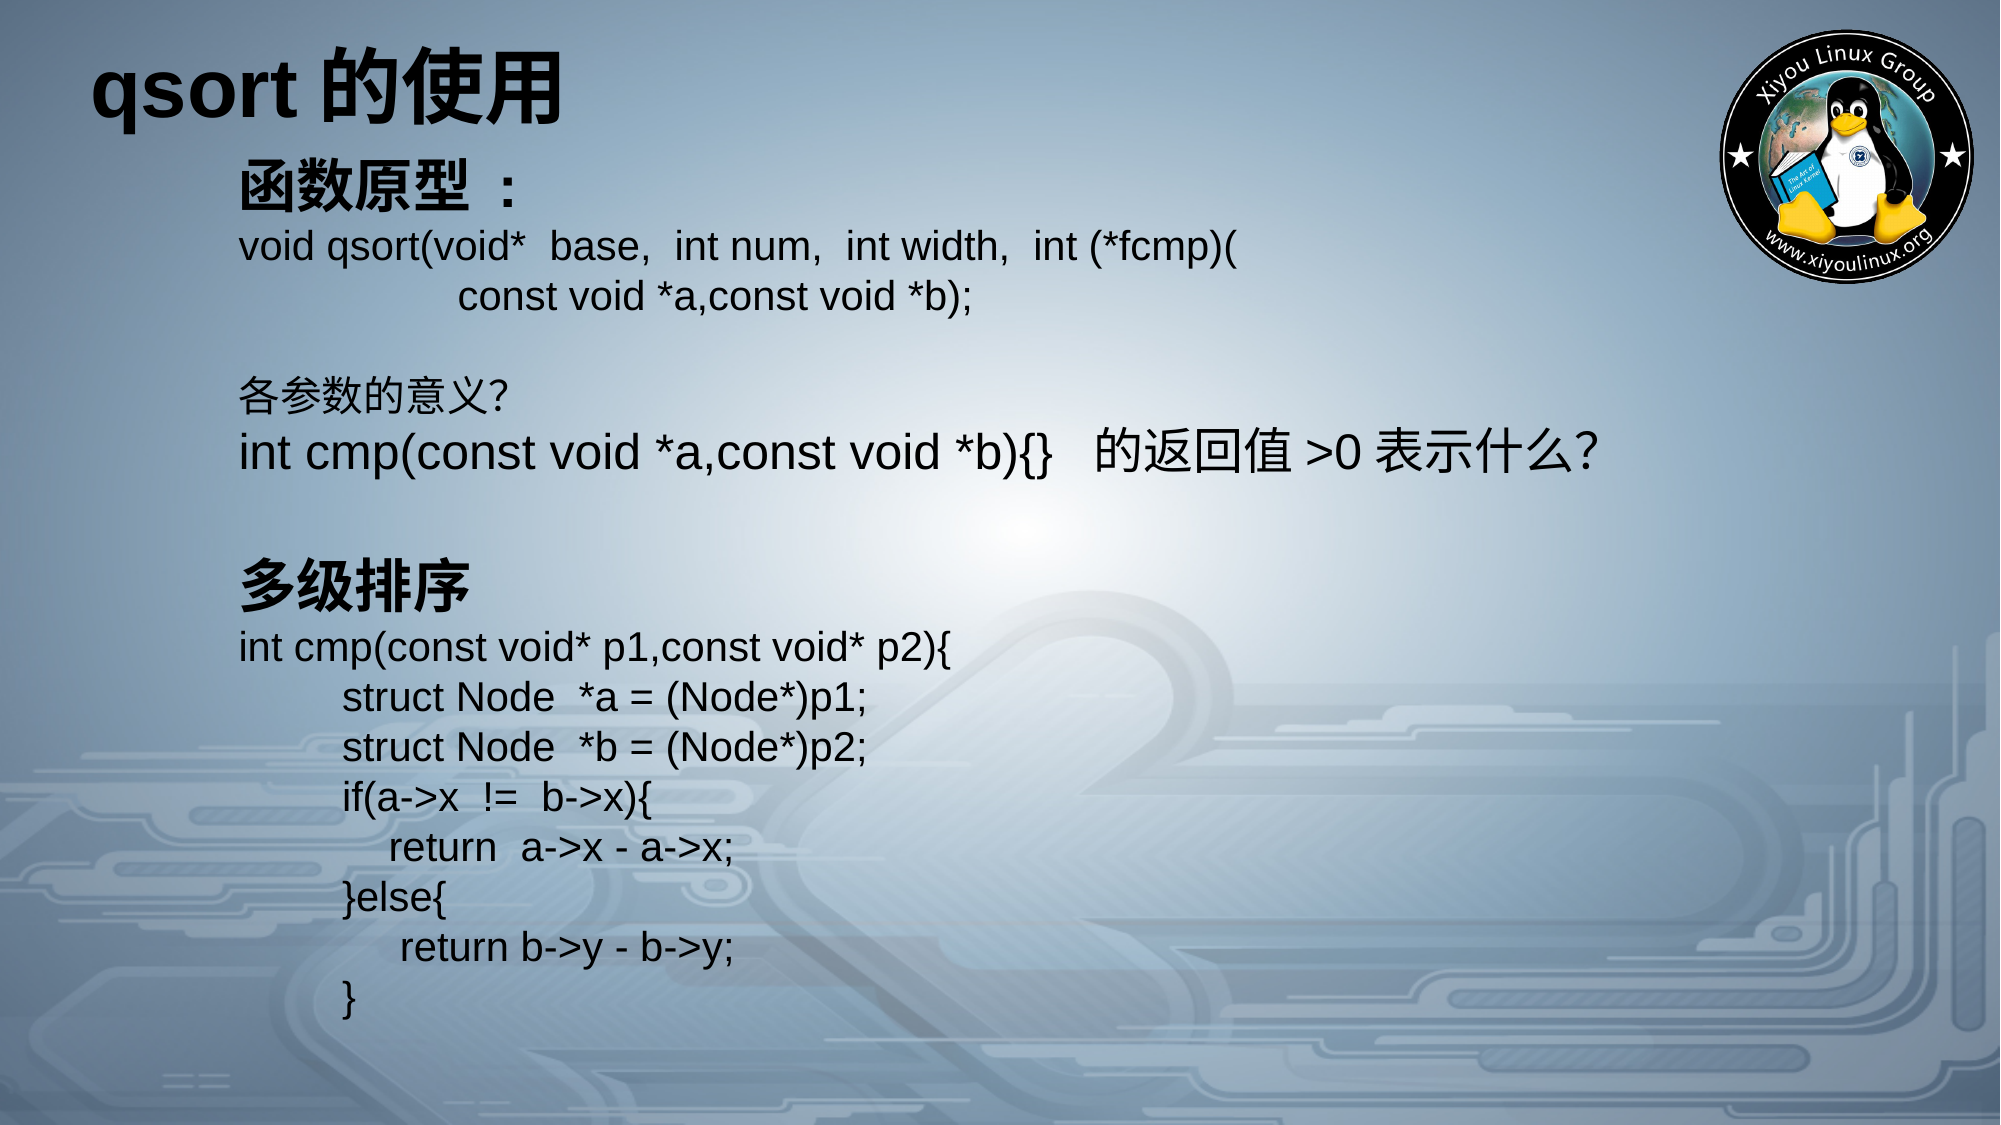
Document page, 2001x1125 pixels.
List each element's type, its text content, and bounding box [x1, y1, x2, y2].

text_box 函数原型 : void qsort(void* base, int num, int width, int (*fcmp)( const void *a,const void *b); 各参数的意义？ int cmp(const void *a,const void *b){} 的返回值>0表示什么？ 多级排序 int cmp(const void* p1,const void* p2){ struct Node *a = (Node*)p1; struct Node *b = (Node*)p2; if(a->x != b->x){ return a->x - a->x; }else{ return b->y - b->y; } [223, 141, 1614, 1027]
text_box qsort的使用 [75, 27, 883, 142]
picture [0, 0, 2000, 1125]
